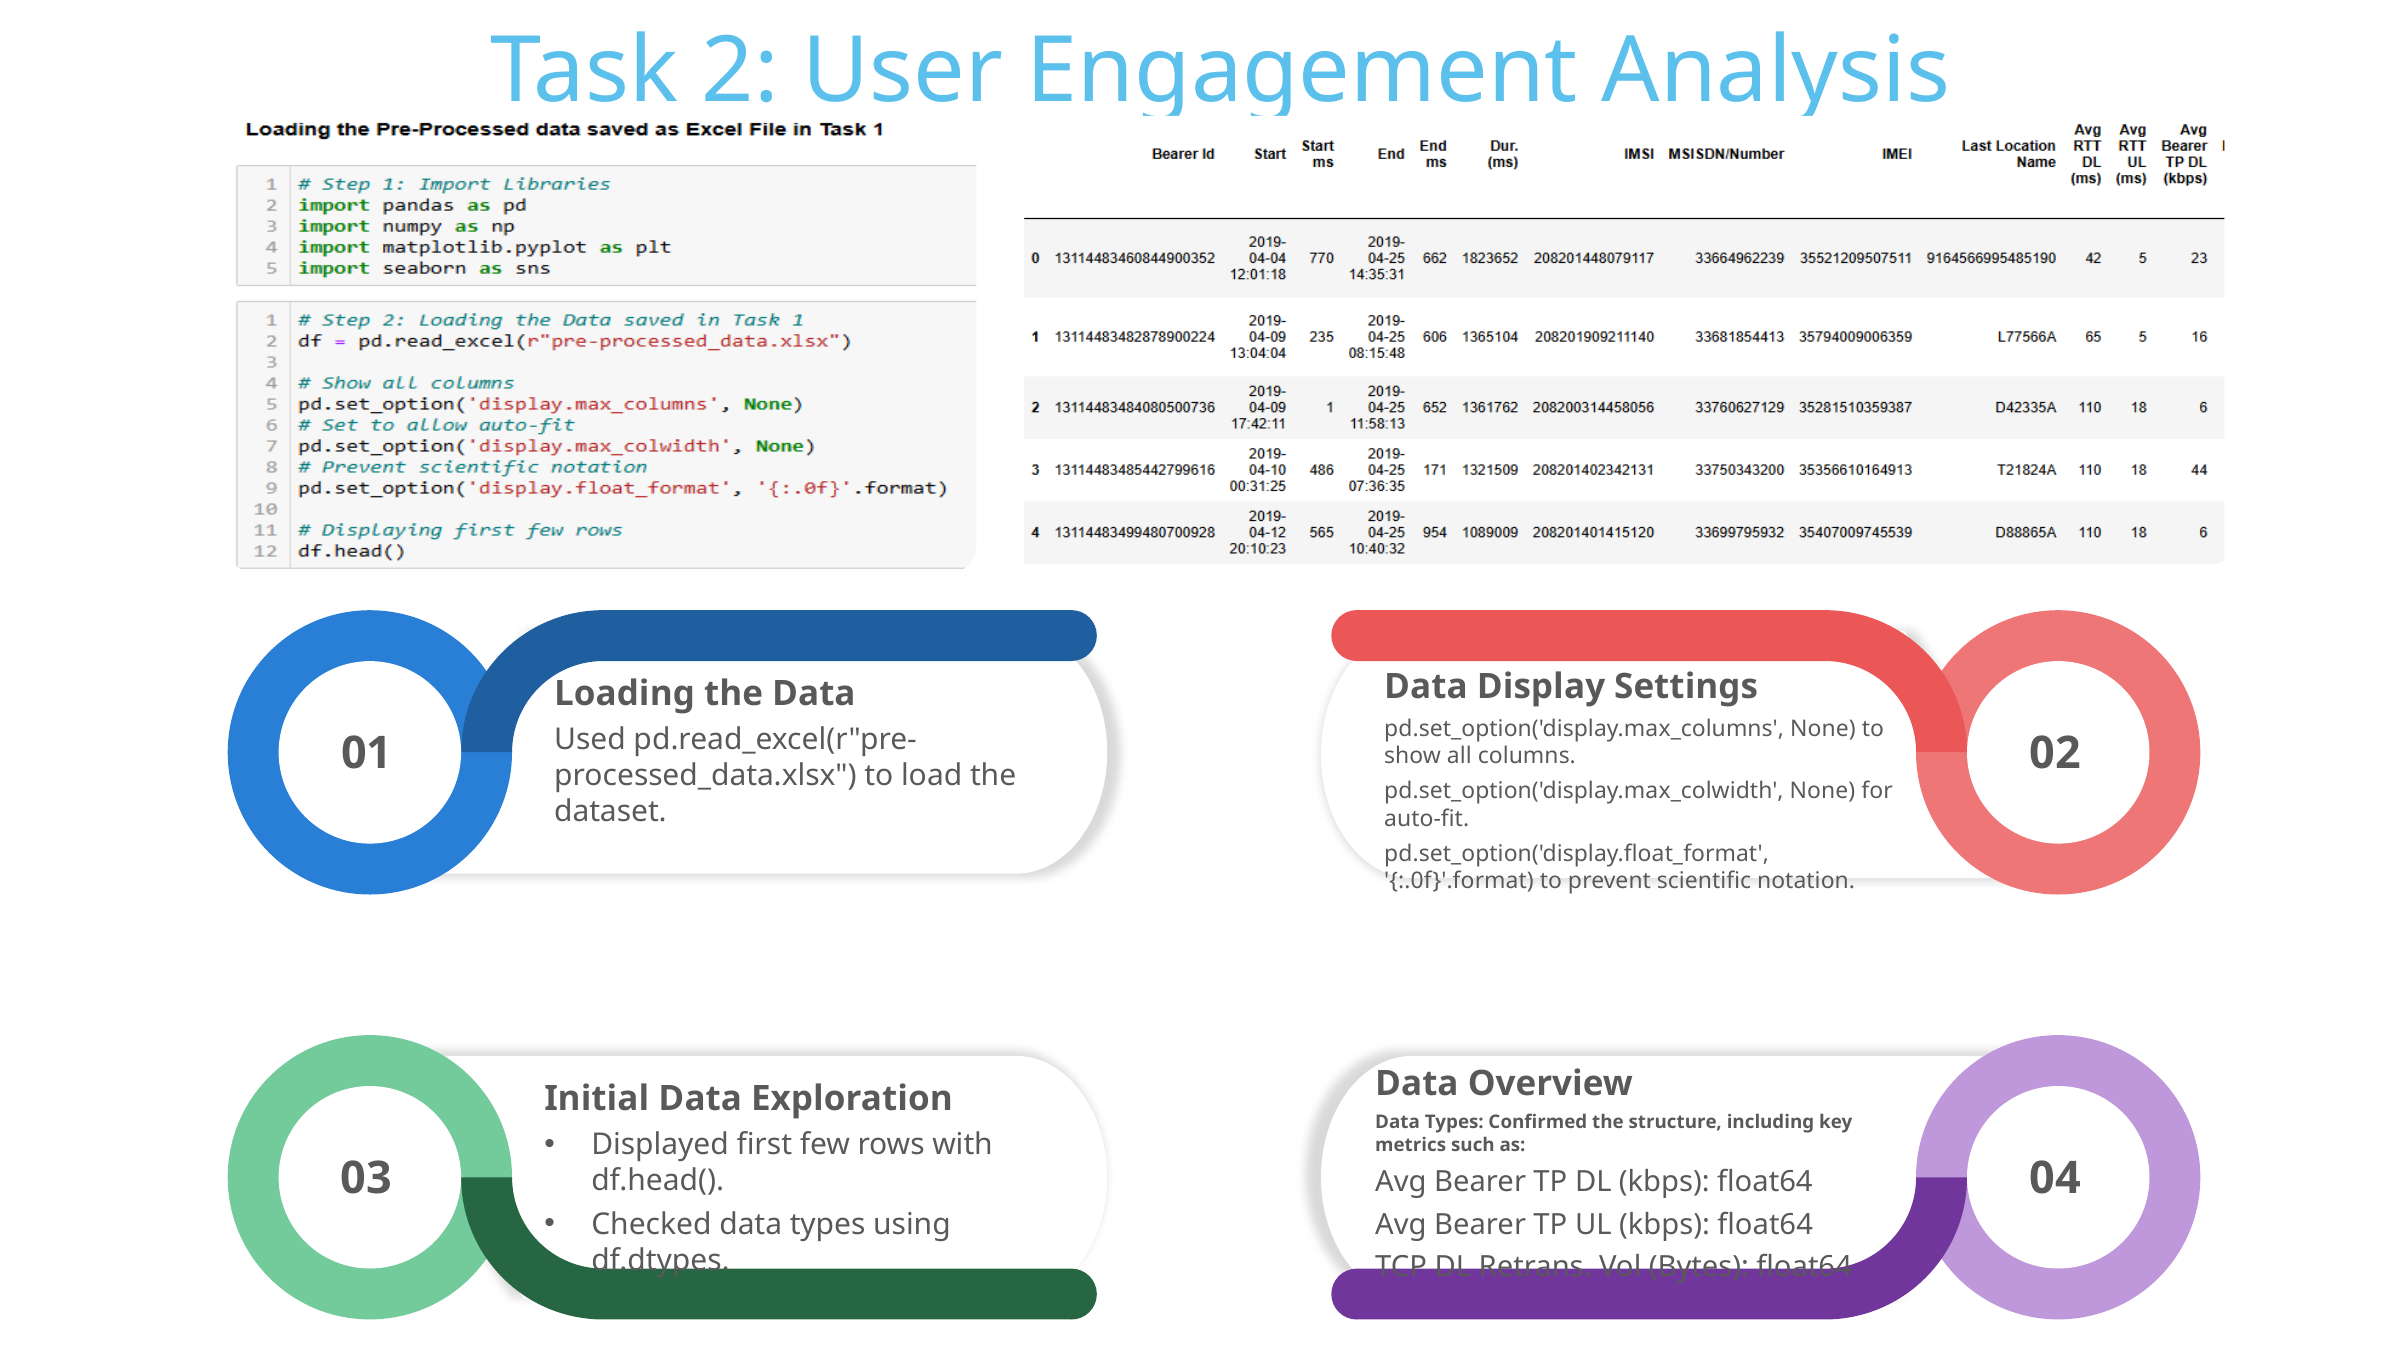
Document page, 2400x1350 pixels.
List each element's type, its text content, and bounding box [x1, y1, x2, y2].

picture [1000, 115, 2239, 564]
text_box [227, 610, 2201, 1320]
picture [227, 112, 977, 574]
text_box Task 2: User Engagement Analysis [203, 2, 2239, 128]
